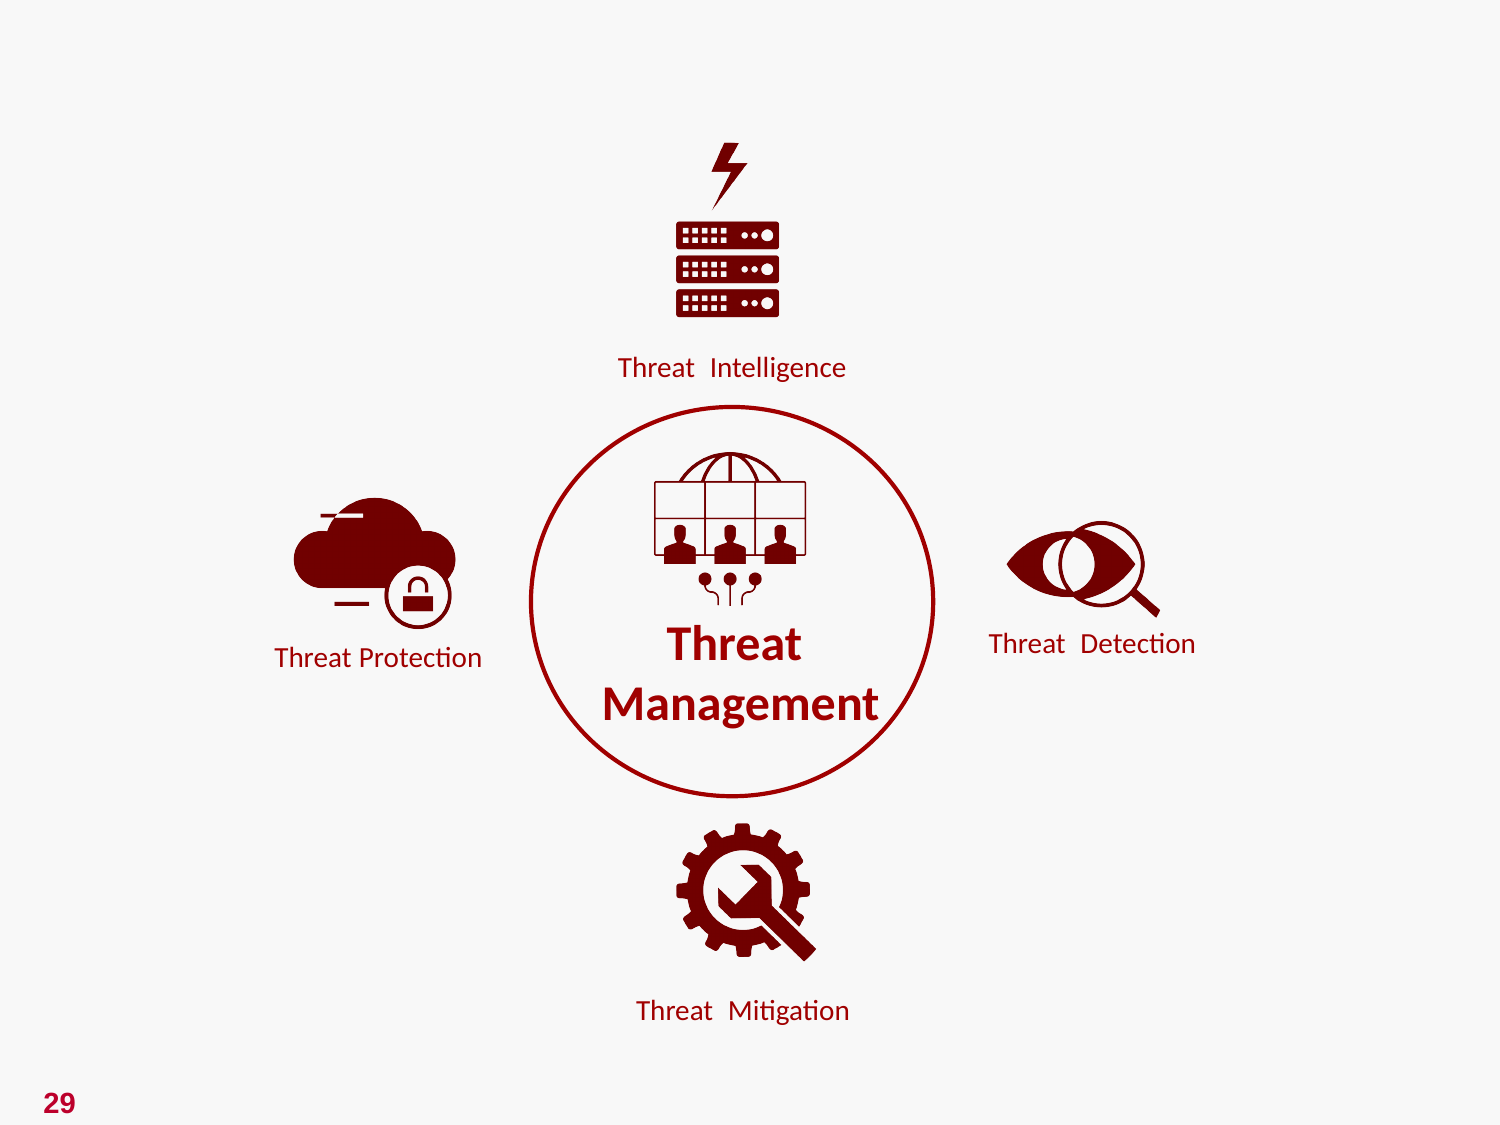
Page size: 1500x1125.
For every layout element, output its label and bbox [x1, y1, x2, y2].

text_box [218, 90, 1221, 1035]
